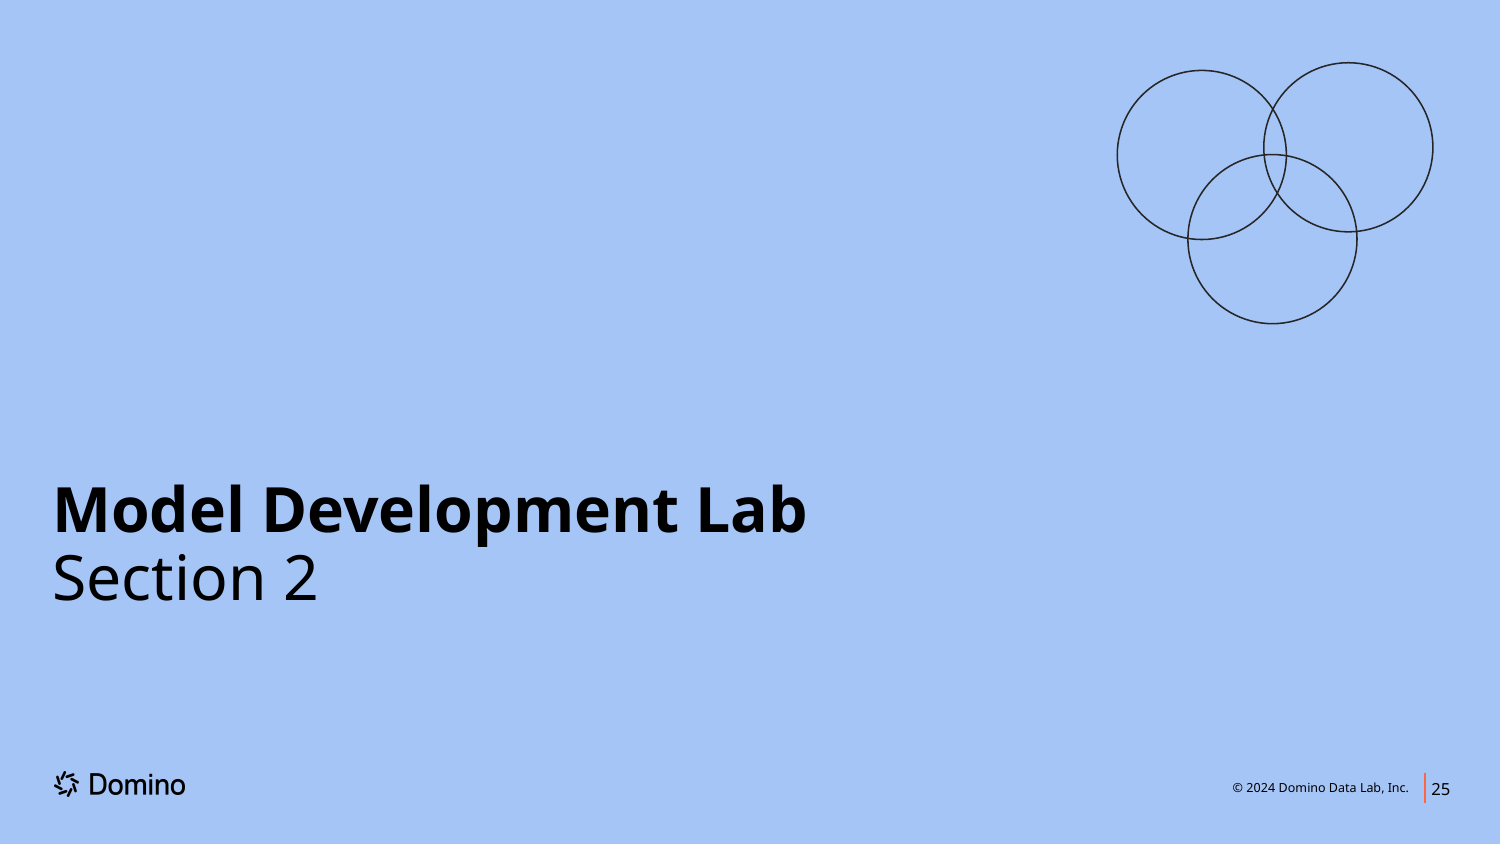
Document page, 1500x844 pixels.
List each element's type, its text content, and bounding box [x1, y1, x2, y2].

picture [54, 771, 185, 797]
title Model Development Lab Section 2 [41, 473, 1343, 624]
